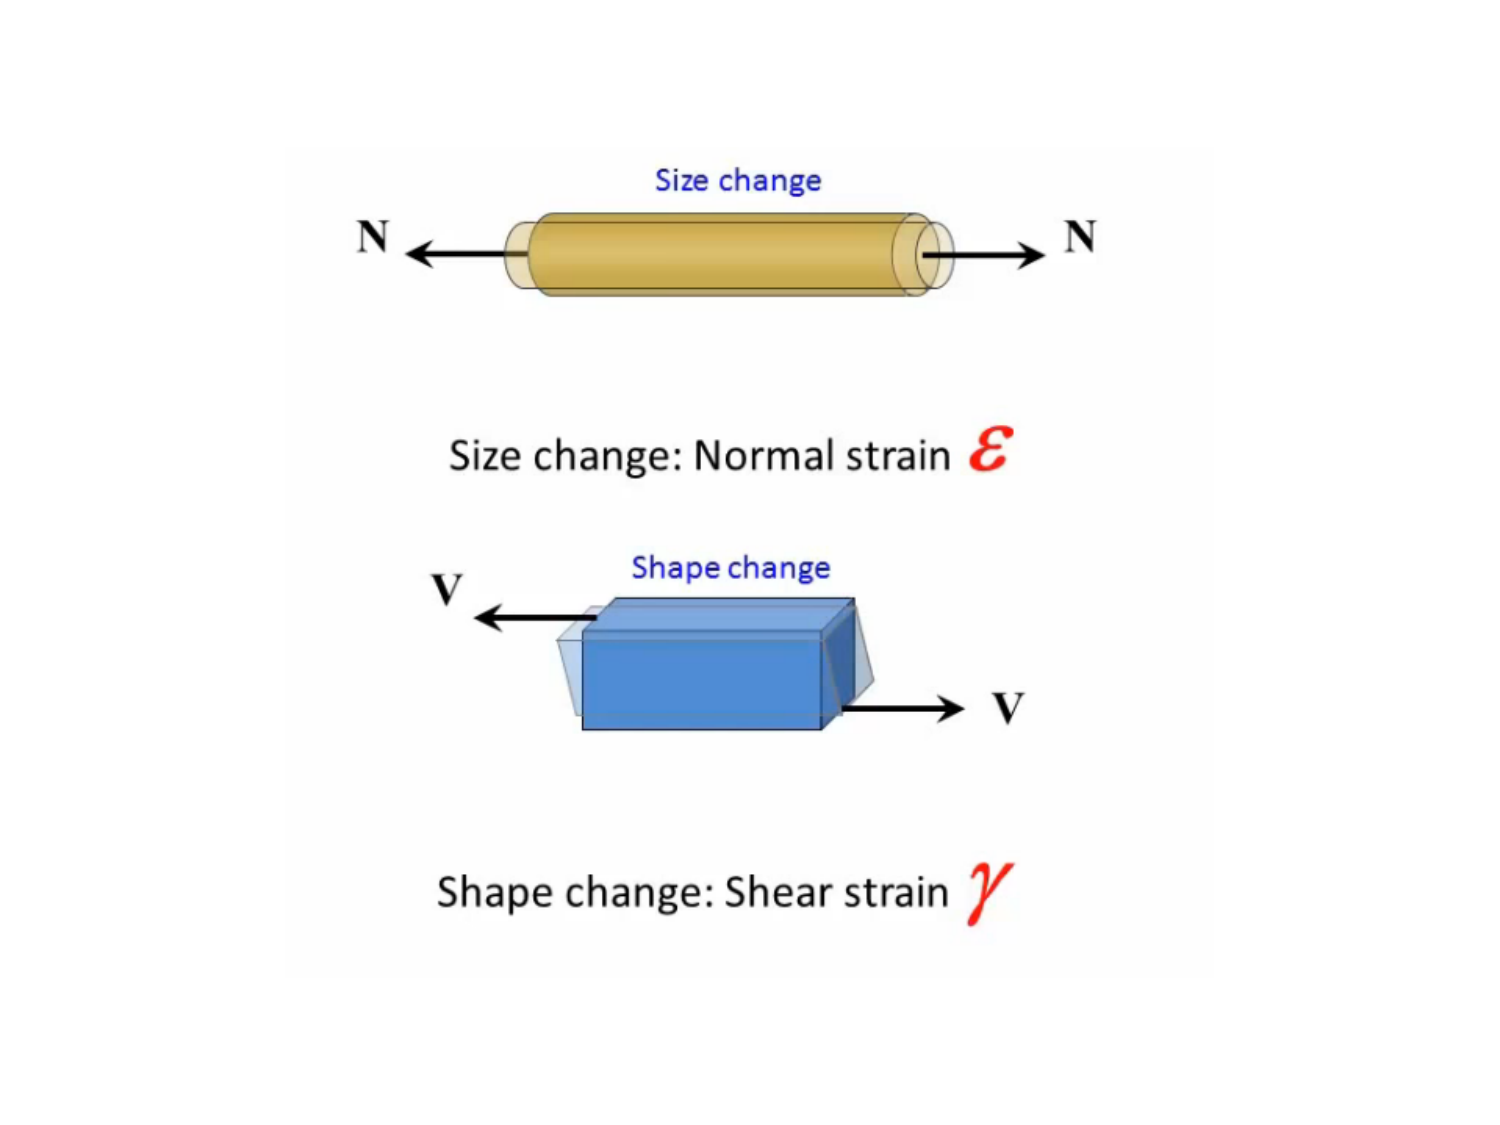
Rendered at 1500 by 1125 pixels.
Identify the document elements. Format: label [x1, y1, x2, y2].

picture [285, 147, 1215, 978]
